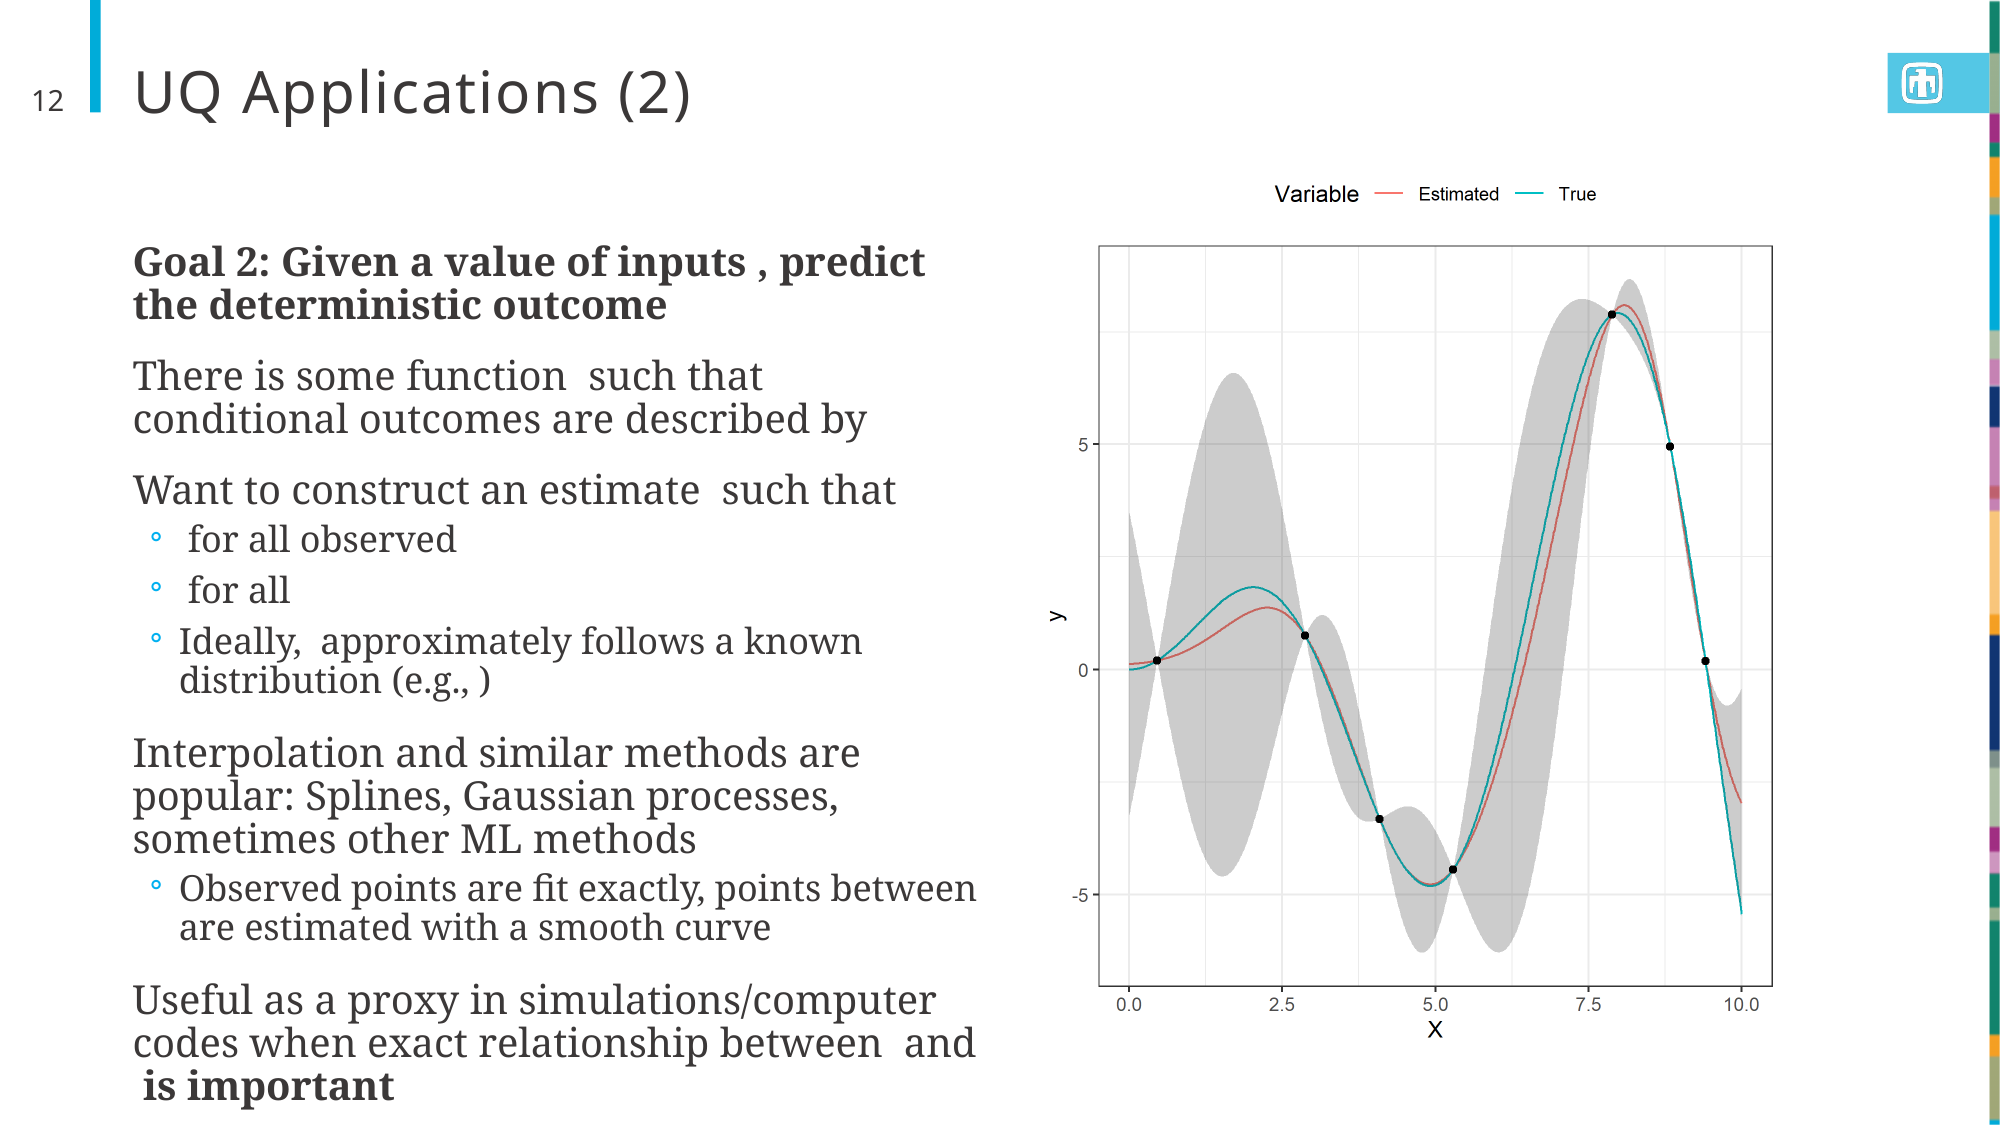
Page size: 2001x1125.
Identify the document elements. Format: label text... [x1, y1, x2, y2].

picture [1032, 151, 1784, 1053]
picture [1901, 62, 1944, 104]
picture [1990, 1, 1999, 215]
title UQ Applications (2) [118, 58, 1769, 153]
slide_number 12 [10, 71, 80, 132]
picture [1990, 330, 1999, 1120]
